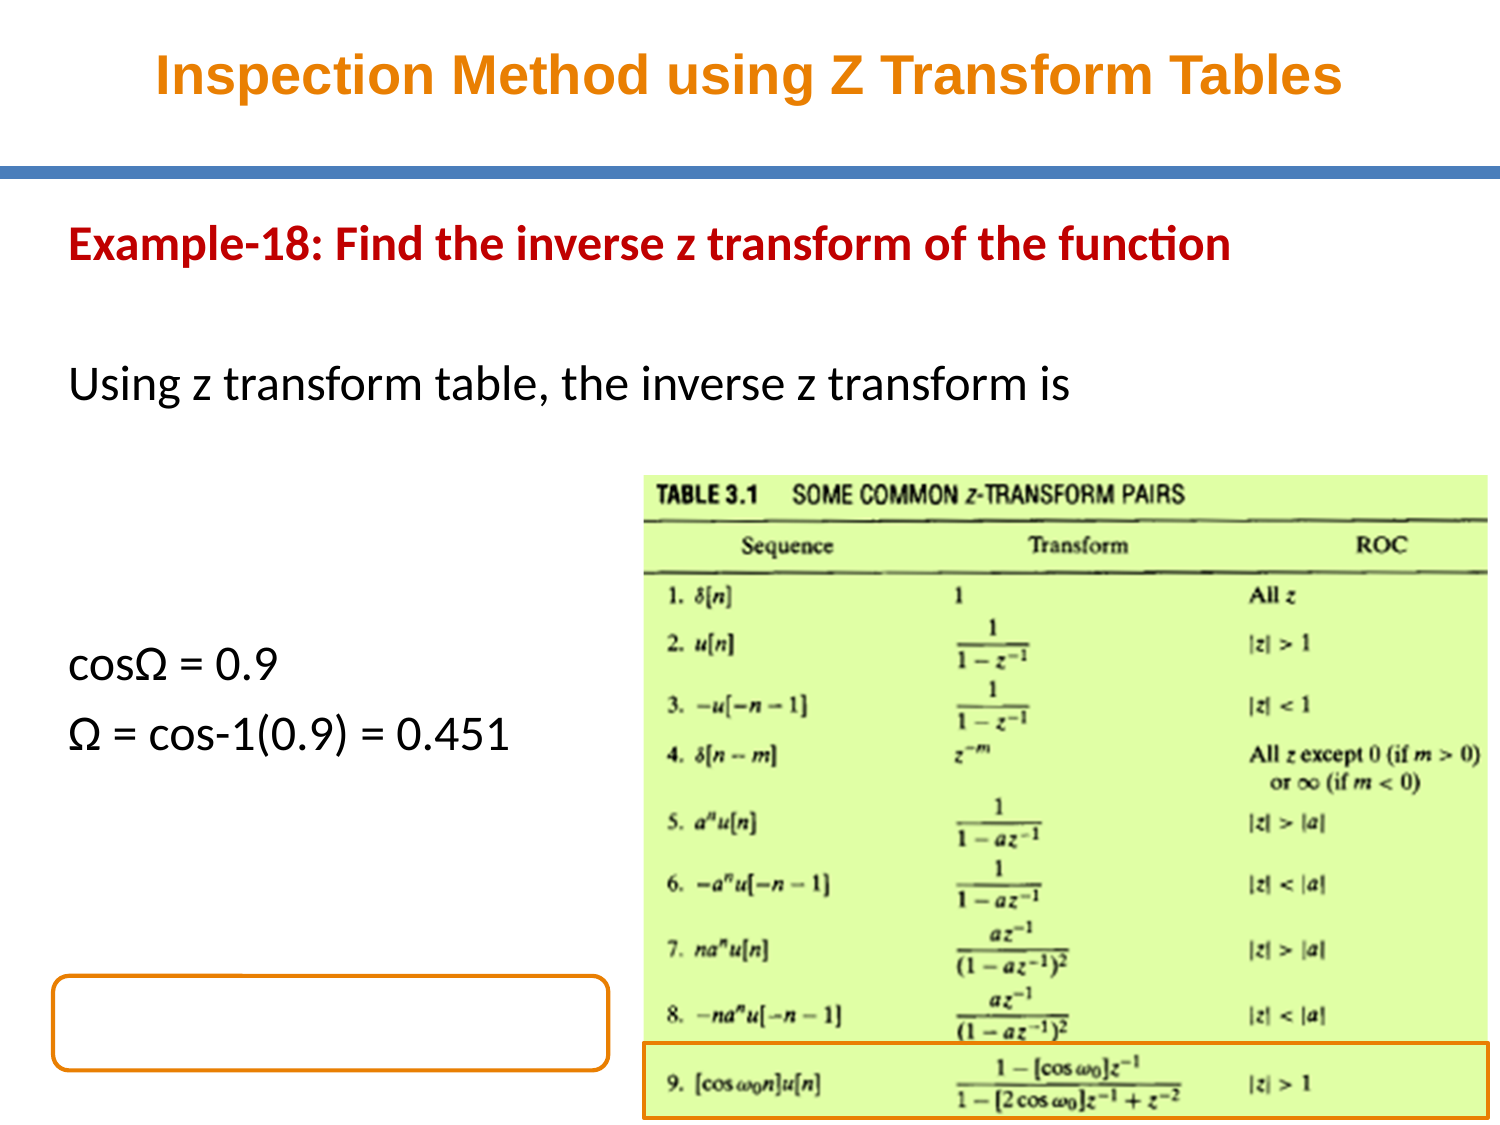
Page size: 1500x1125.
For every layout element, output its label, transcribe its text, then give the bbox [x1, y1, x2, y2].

title Inspection Method using Z Transform Tables [75, 30, 1425, 161]
text_box [50, 973, 611, 1073]
picture [643, 475, 1488, 1118]
